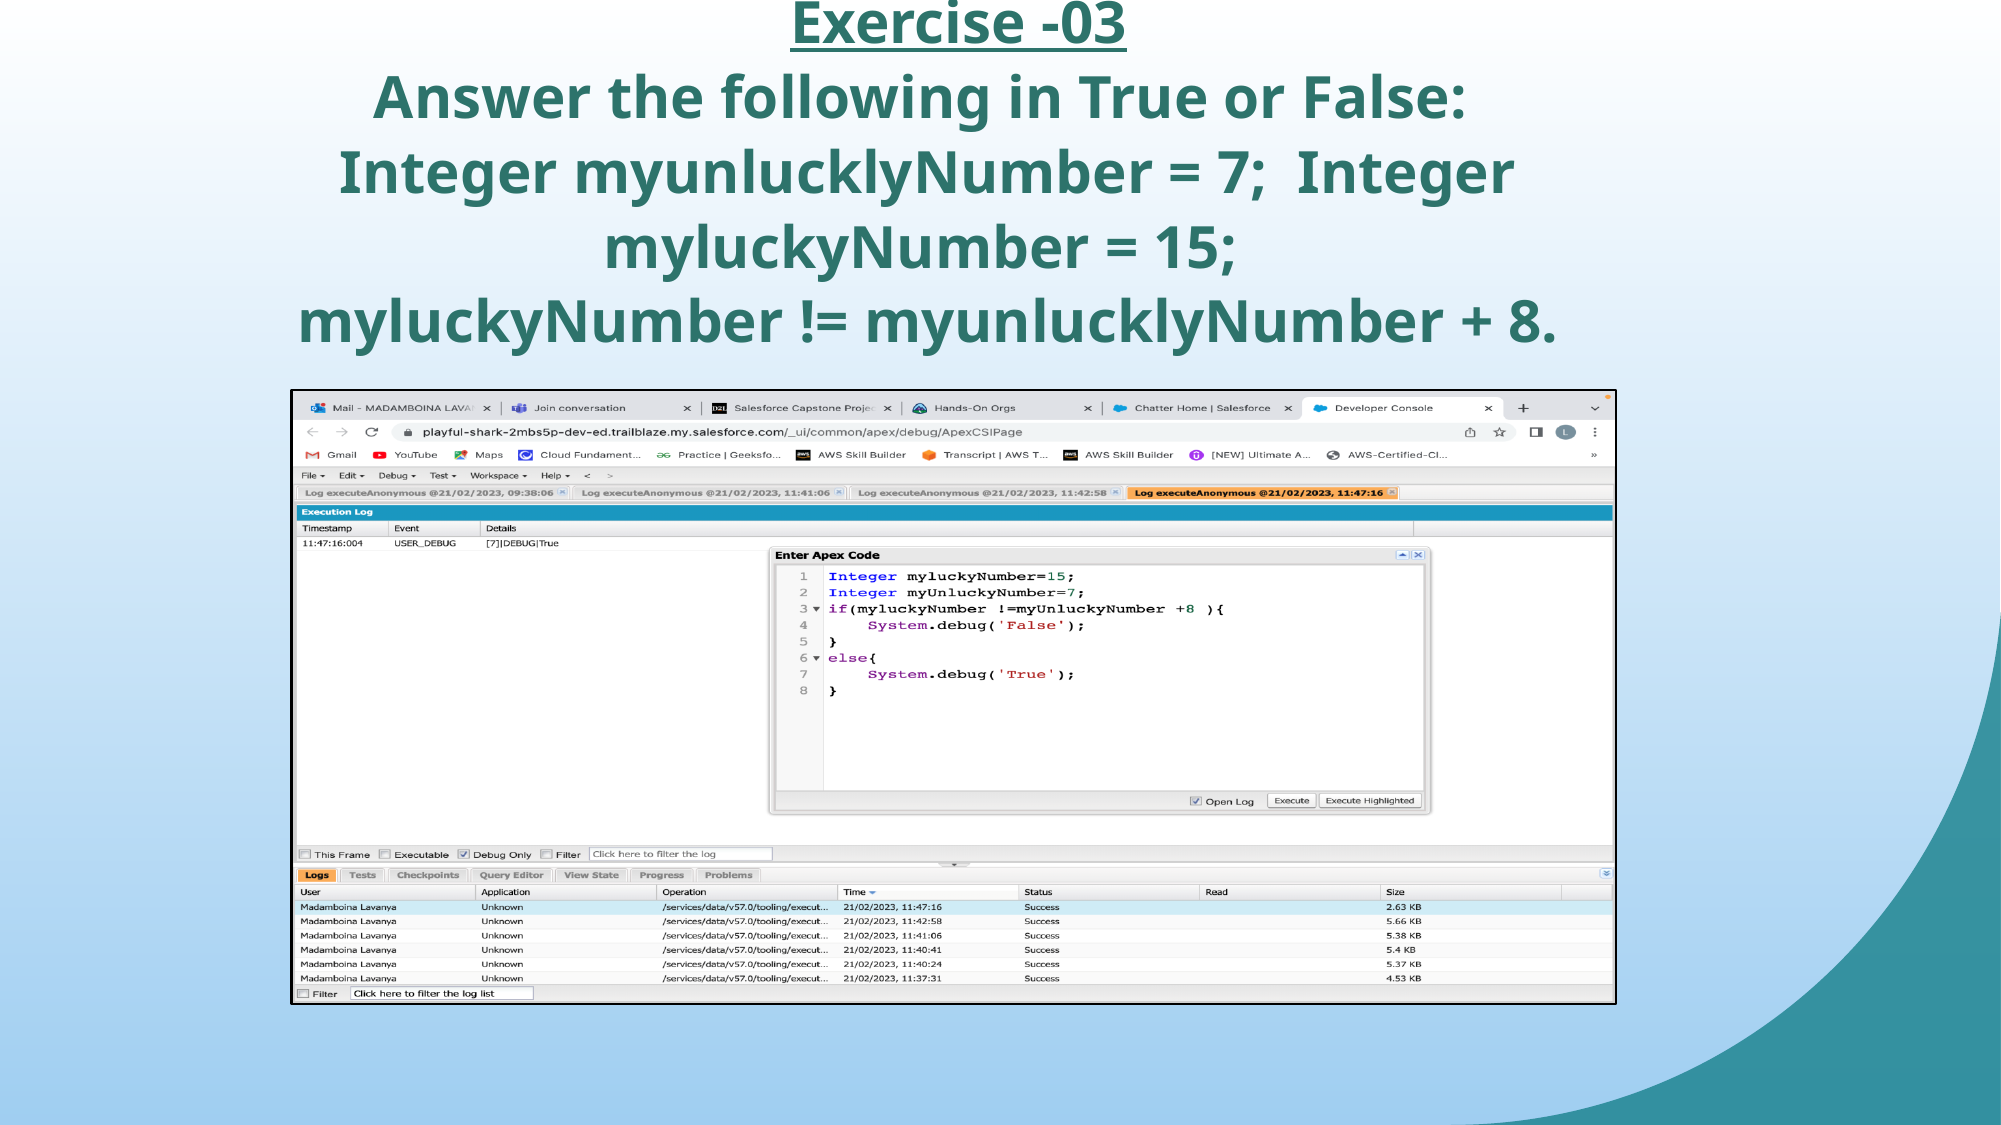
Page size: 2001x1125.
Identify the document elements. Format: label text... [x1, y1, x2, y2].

title Exercise -03 Answer the following in True or False: Integer myunlucklyNumber = 7; Integer myluckyNumber = 15; myluckyNumber != myunlucklyNumber + 8. [137, 51, 1719, 284]
picture [292, 391, 1615, 1003]
